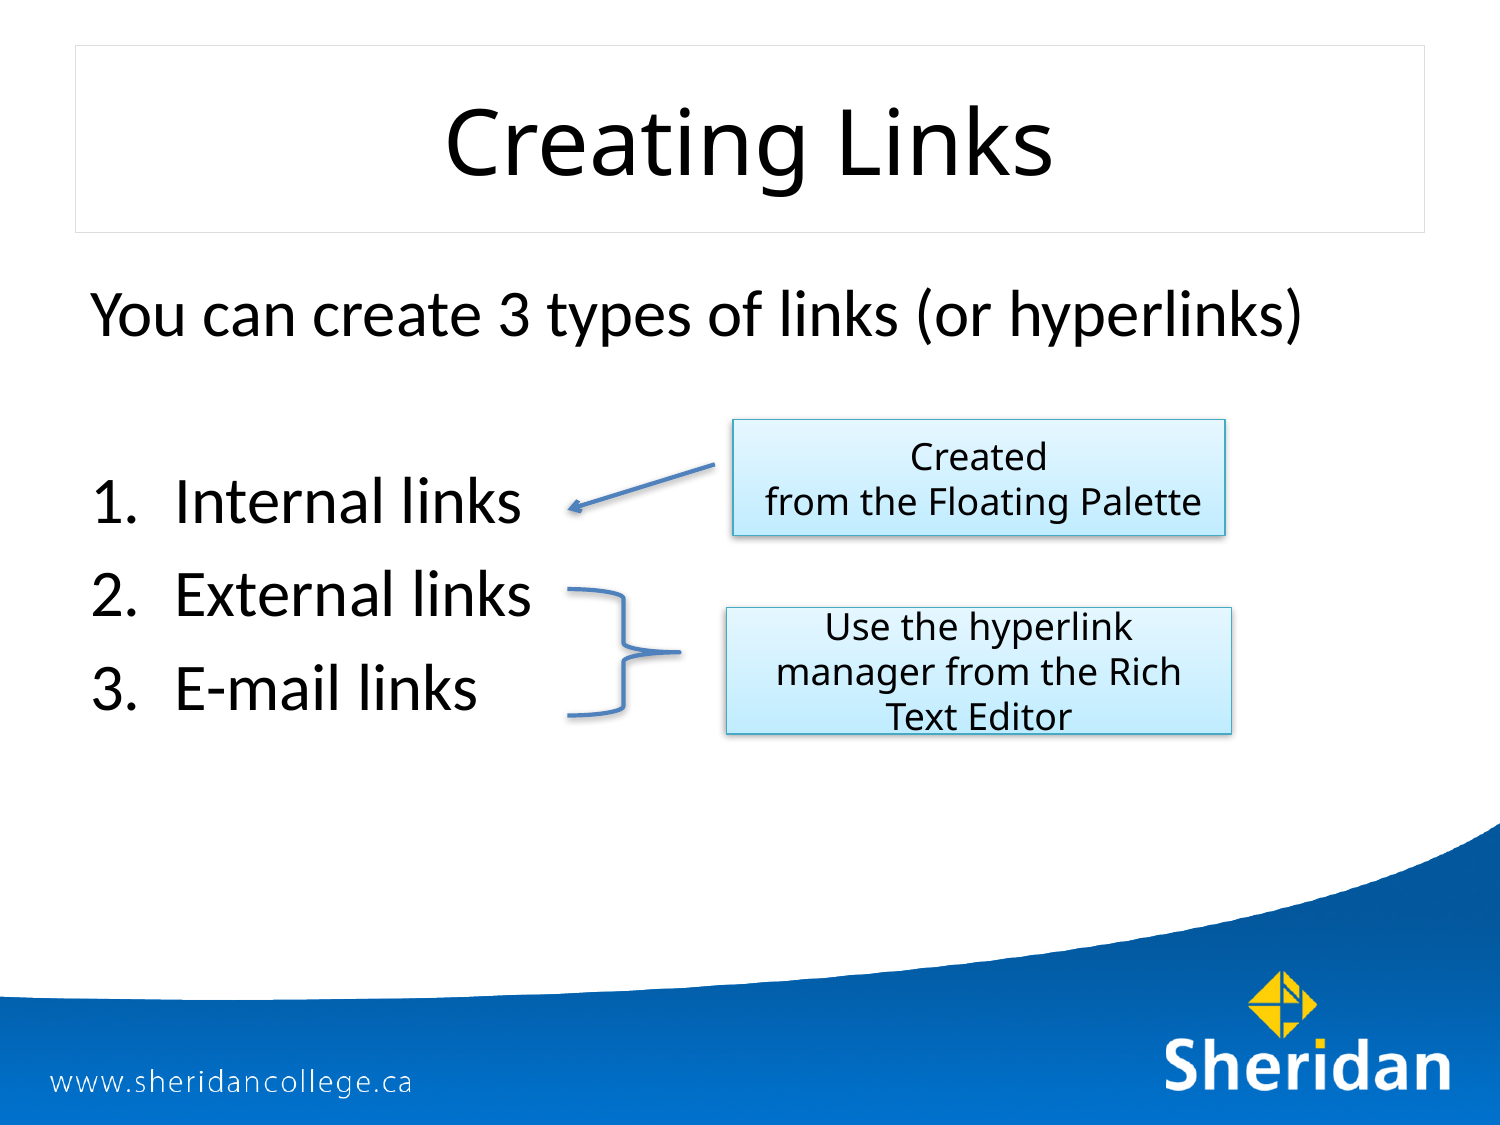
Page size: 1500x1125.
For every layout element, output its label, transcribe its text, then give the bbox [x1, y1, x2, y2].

text_box Created from the Floating Palette [732, 419, 1226, 536]
text_box Use the hyperlink manager from the Rich Text Editor [726, 607, 1232, 735]
text_box [567, 586, 682, 718]
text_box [567, 463, 716, 510]
list You can create 3 types of links (or hyperlinks) Internal links External links E-mail links [75, 262, 1425, 1005]
title Creating Links [75, 45, 1425, 233]
picture [0, 86, 1500, 1125]
